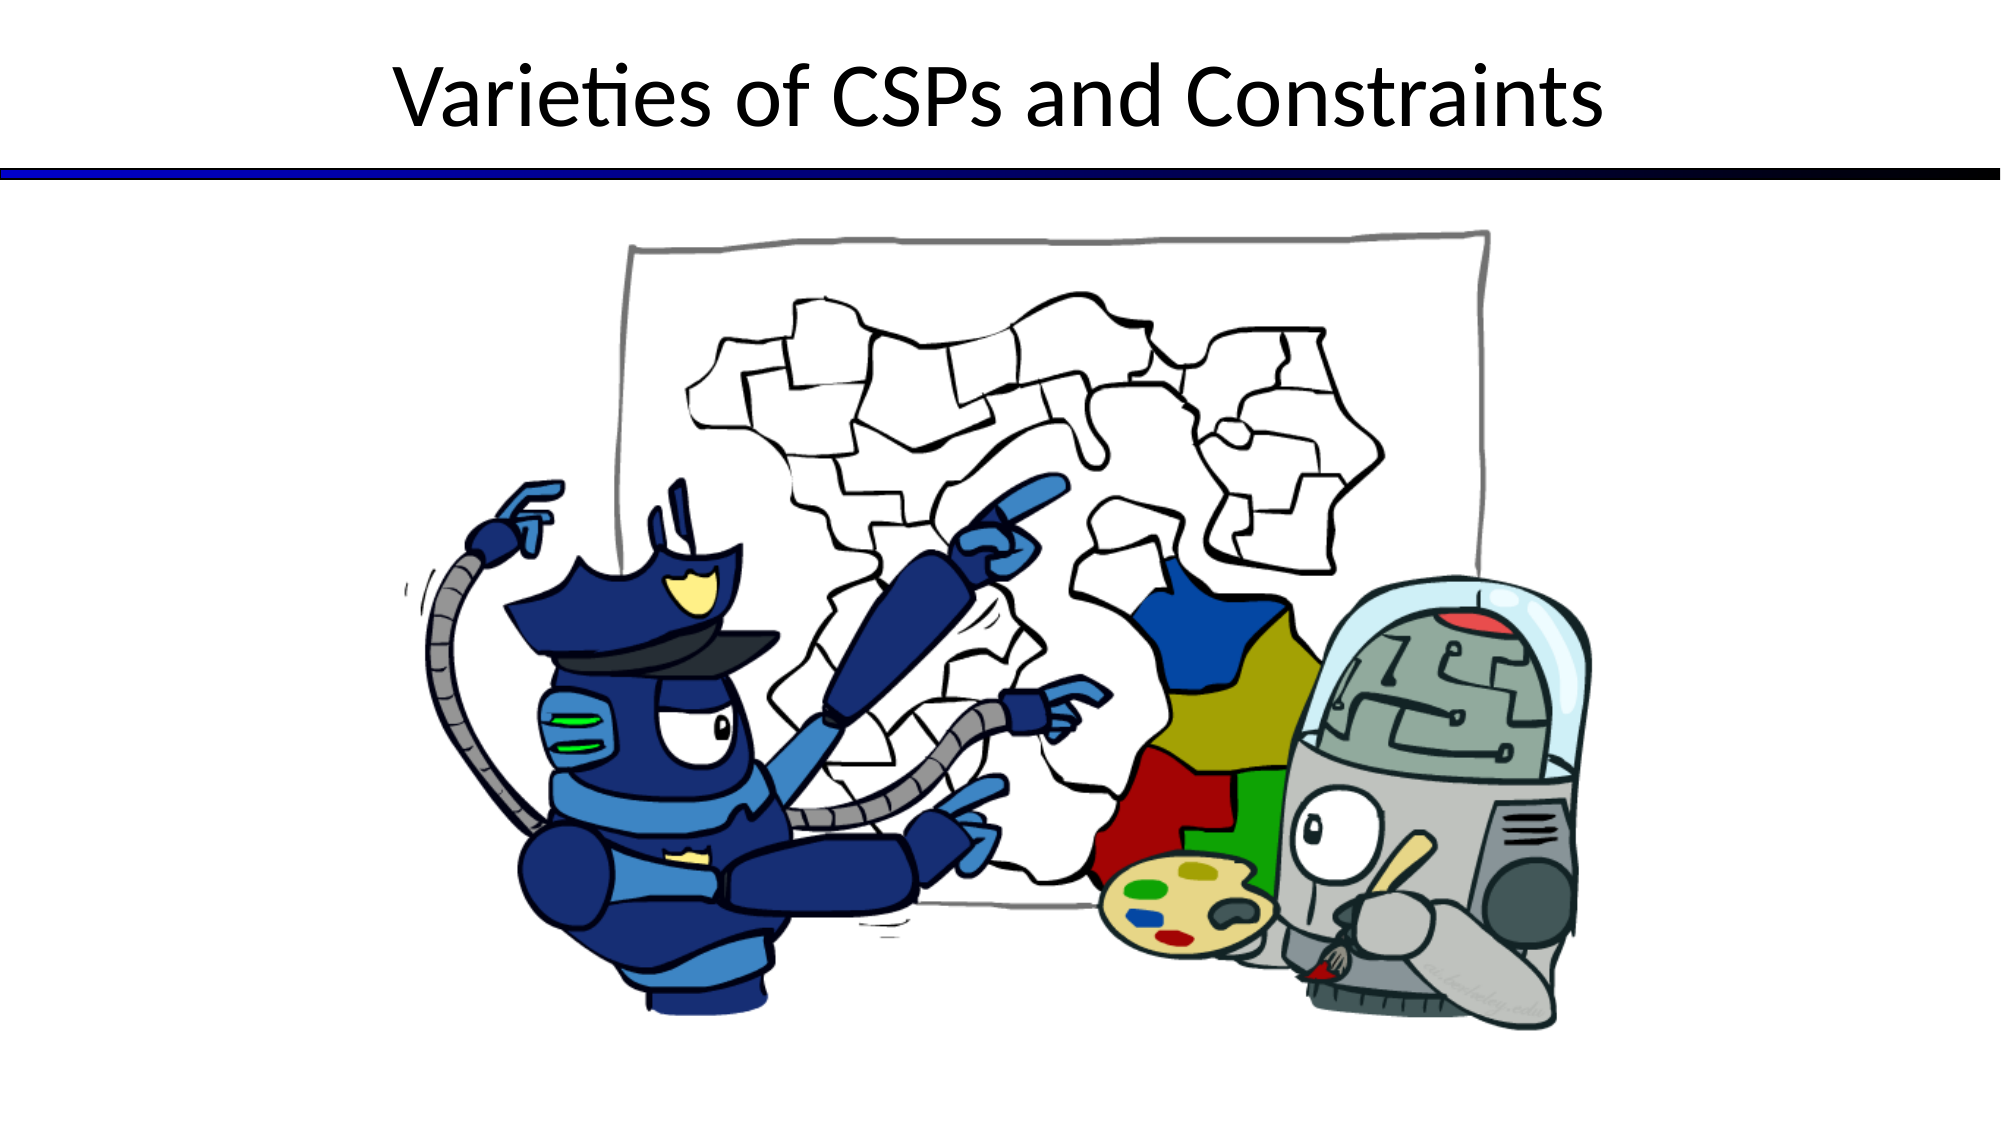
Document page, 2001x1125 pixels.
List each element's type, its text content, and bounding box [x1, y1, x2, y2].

picture [399, 224, 1601, 1038]
title Varieties of CSPs and Constraints [0, 0, 2000, 184]
